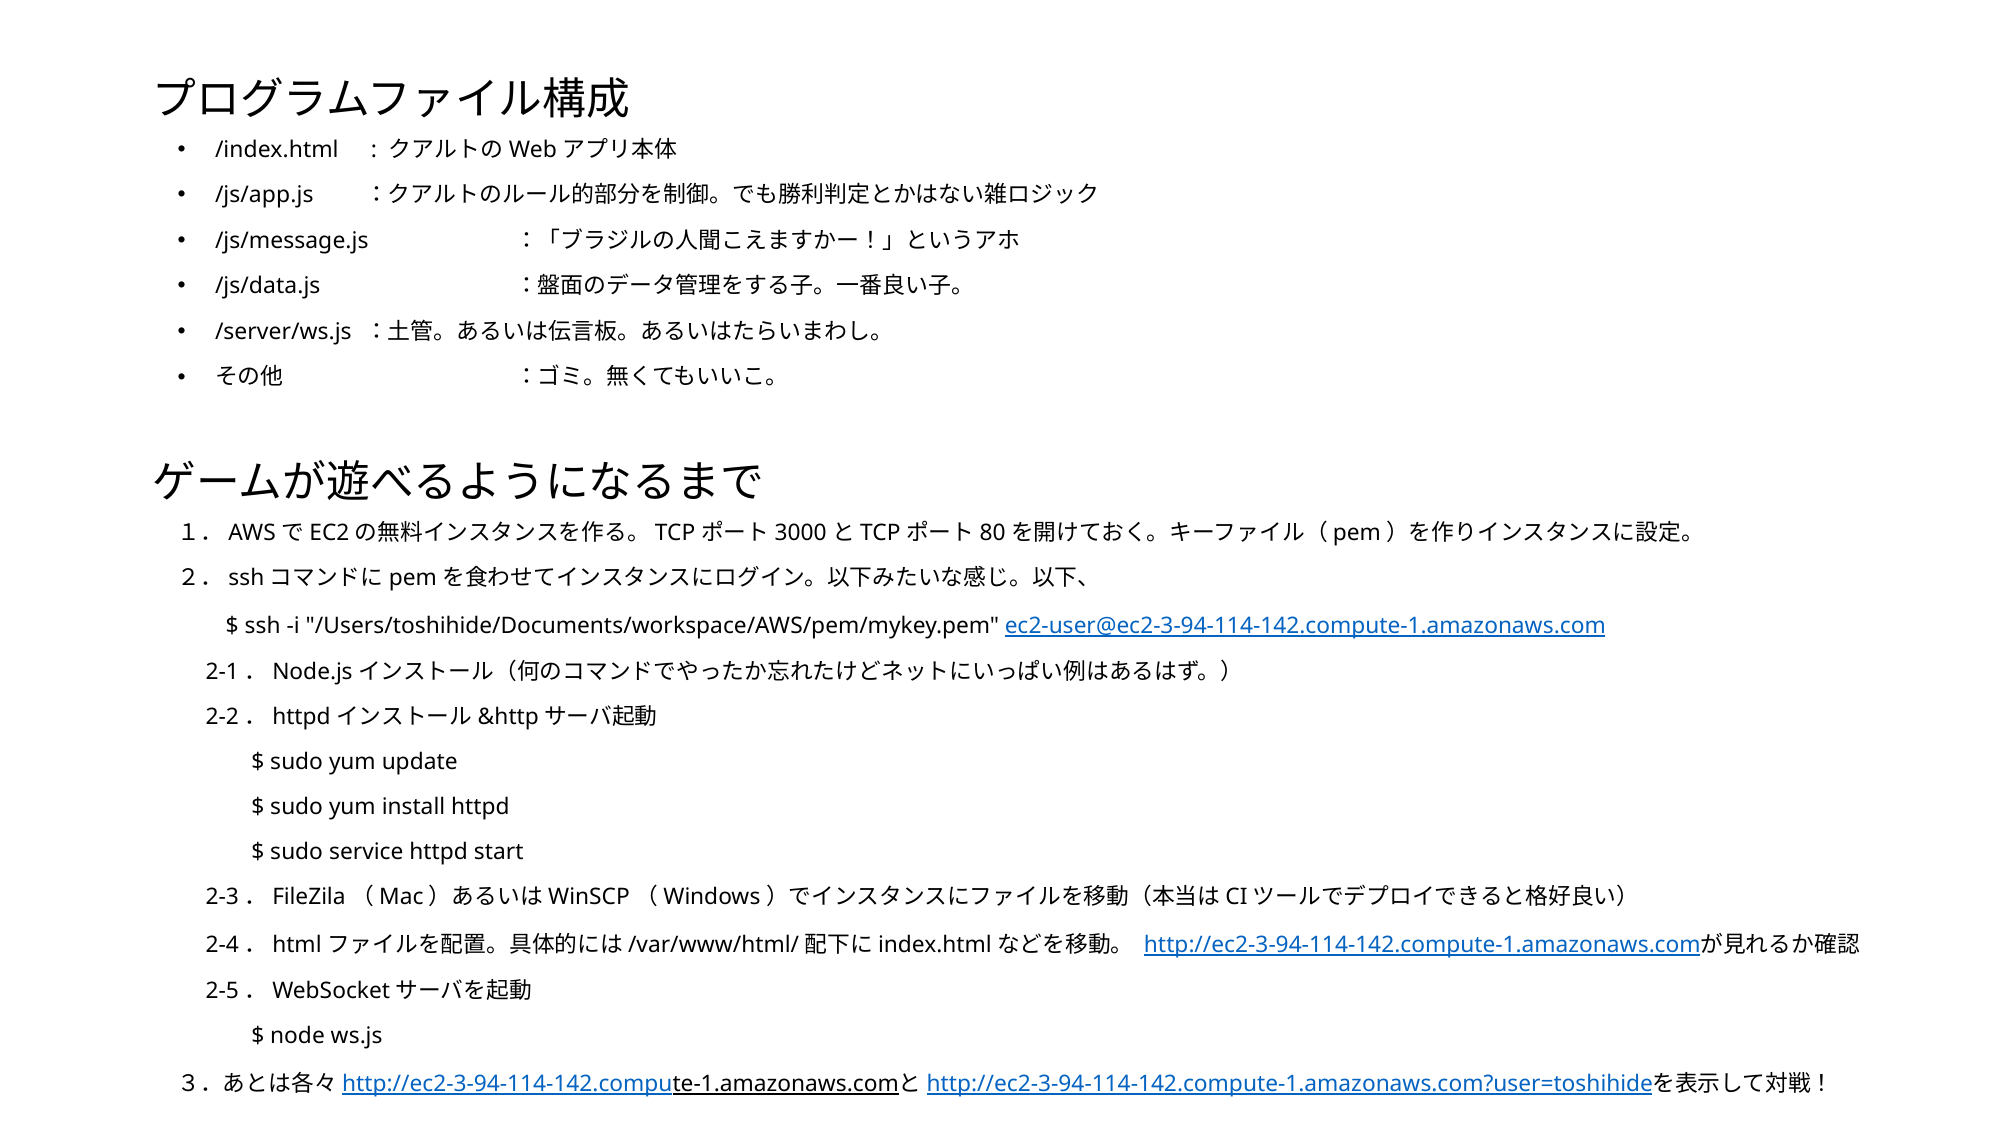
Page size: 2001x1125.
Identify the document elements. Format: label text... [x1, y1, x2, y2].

list １．AWSでEC2の無料インスタンスを作る。TCPポート3000とTCPポート80を開けておく。キーファイル（pem）を作りインスタンスに設定。 ２．sshコマンドにpemを食わせてインスタンスにログイン。以下みたいな感じ。以下、 $ ssh -i "/Users/toshihide/Documents/workspace/AWS/pem/mykey.pem" ec2-user@ec2-3-94-114-142.compute-1.amazonaws.com 2-1．Node.jsインストール（何のコマンドでやったか忘れたけどネットにいっぱい例はあるはず。） 2-2．httpdインストール&httpサーバ起動 $ sudo yum update $ sudo yum install httpd $ sudo service httpd start 2-3．FileZila（Mac）あるいはWinSCP（Windows）でインスタンスにファイルを移動（本当はCIツールでデプロイできると格好良い） 2-4．htmlファイルを配置。具体的には/var/www/html/配下にindex.htmlなどを移動。 http://ec2-3-94-114-142.compute-1.amazonaws.comが見れるか確認 2-5．WebSocketサーバを起動 $ node ws.js ３．あとは各々http://ec2-3-94-114-142.compute-1.amazonaws.comとhttp://ec2-3-94-114-142.compute-1.amazonaws.com?user=toshihideを表示して対戦！ [162, 513, 1888, 1110]
text_box プログラムファイル構成 [137, 59, 1863, 141]
text_box [151, 513, 1877, 790]
text_box ゲームが遊べるようになるまで [137, 443, 1863, 524]
text_box /index.html : クアルトのWebアプリ本体 /js/app.js ：クアルトのルール的部分を制御。でも勝利判定とかはない雑ロジック /js/message.js ：「ブラジルの人聞こえますかー！」というアホ /js/data.js ：盤面のデータ管理をする子。一番良い子。 /server/ws.js ：土管。あるいは伝言板。あるいはたらいまわし。 その他 ：ゴミ。無くてもいいこ。 [162, 129, 1888, 407]
